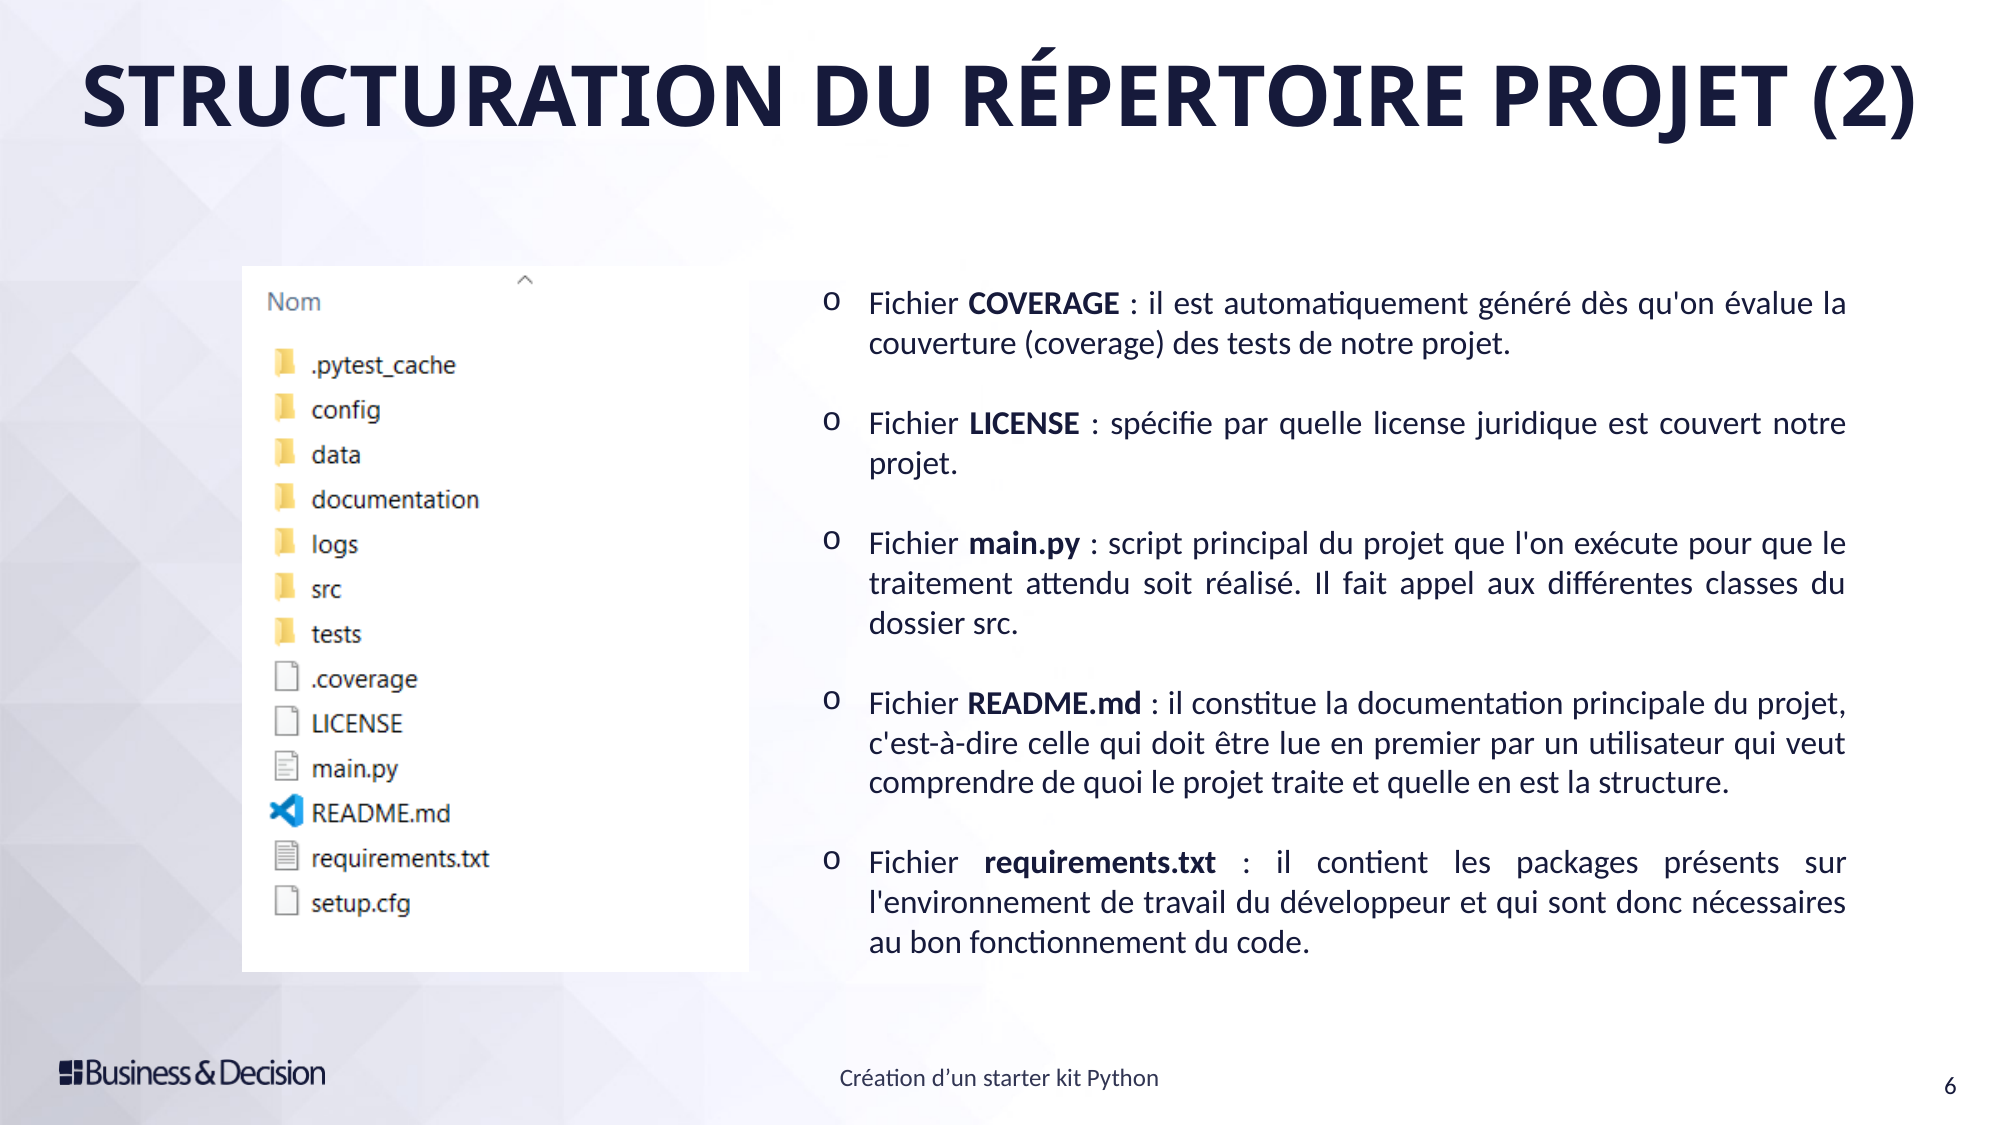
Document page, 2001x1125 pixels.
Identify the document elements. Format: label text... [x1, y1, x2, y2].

footer Création d’un starter kit Python [662, 1046, 1338, 1107]
picture [0, 0, 2001, 1125]
slide_number 6 [1521, 1054, 1972, 1115]
text_box STRUCTURATION DU Répertoire projet (2) [0, 6, 2000, 193]
text_box Fichier COVERAGE : il est automatiquement généré dès qu'on évalue la couverture (coverage) des tests de notre projet. Fichier LICENSE : spécifie par quelle license juridique est couvert notre projet. Fichier main.py : script principal du projet que l'on exécute pour que le traitement attendu soit réalisé. Il fait appel aux différentes classes du dossier src. Fichier README.md : il constitue la documentation principale du projet, c'est-à-dire celle qui doit être lue en premier par un utilisateur qui veut comprendre de quoi le projet traite et quelle en est la structure. Fichier requirements.txt : il contient les packages présents sur l'environnement de travail du développeur et qui sont donc nécessaires au bon fonctionnement du code. [807, 274, 1863, 1008]
